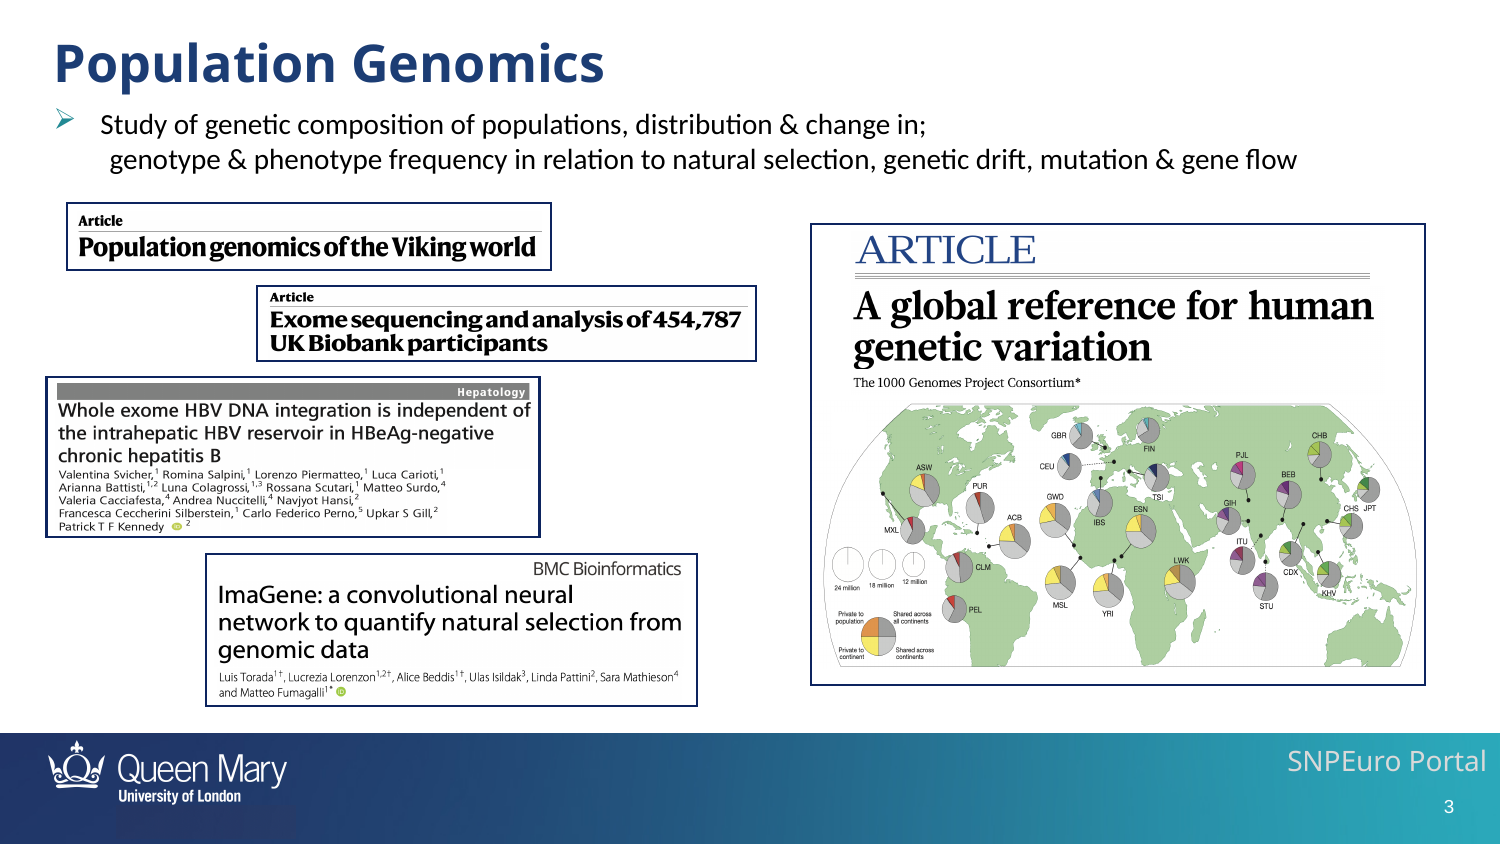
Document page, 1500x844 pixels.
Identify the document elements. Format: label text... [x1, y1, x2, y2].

list Population Genomics [38, 30, 1462, 98]
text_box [810, 224, 1426, 686]
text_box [46, 377, 540, 537]
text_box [256, 286, 756, 361]
text_box Study of genetic composition of populations, distribution & change in; genotype & phenotype frequency in relation to natural selection, genetic drift, mutation & gene flow [38, 97, 1445, 253]
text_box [66, 203, 552, 271]
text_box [206, 553, 698, 706]
picture [0, 733, 1500, 844]
title [38, 253, 772, 618]
text_box SNPEuro Portal [1272, 735, 1500, 785]
